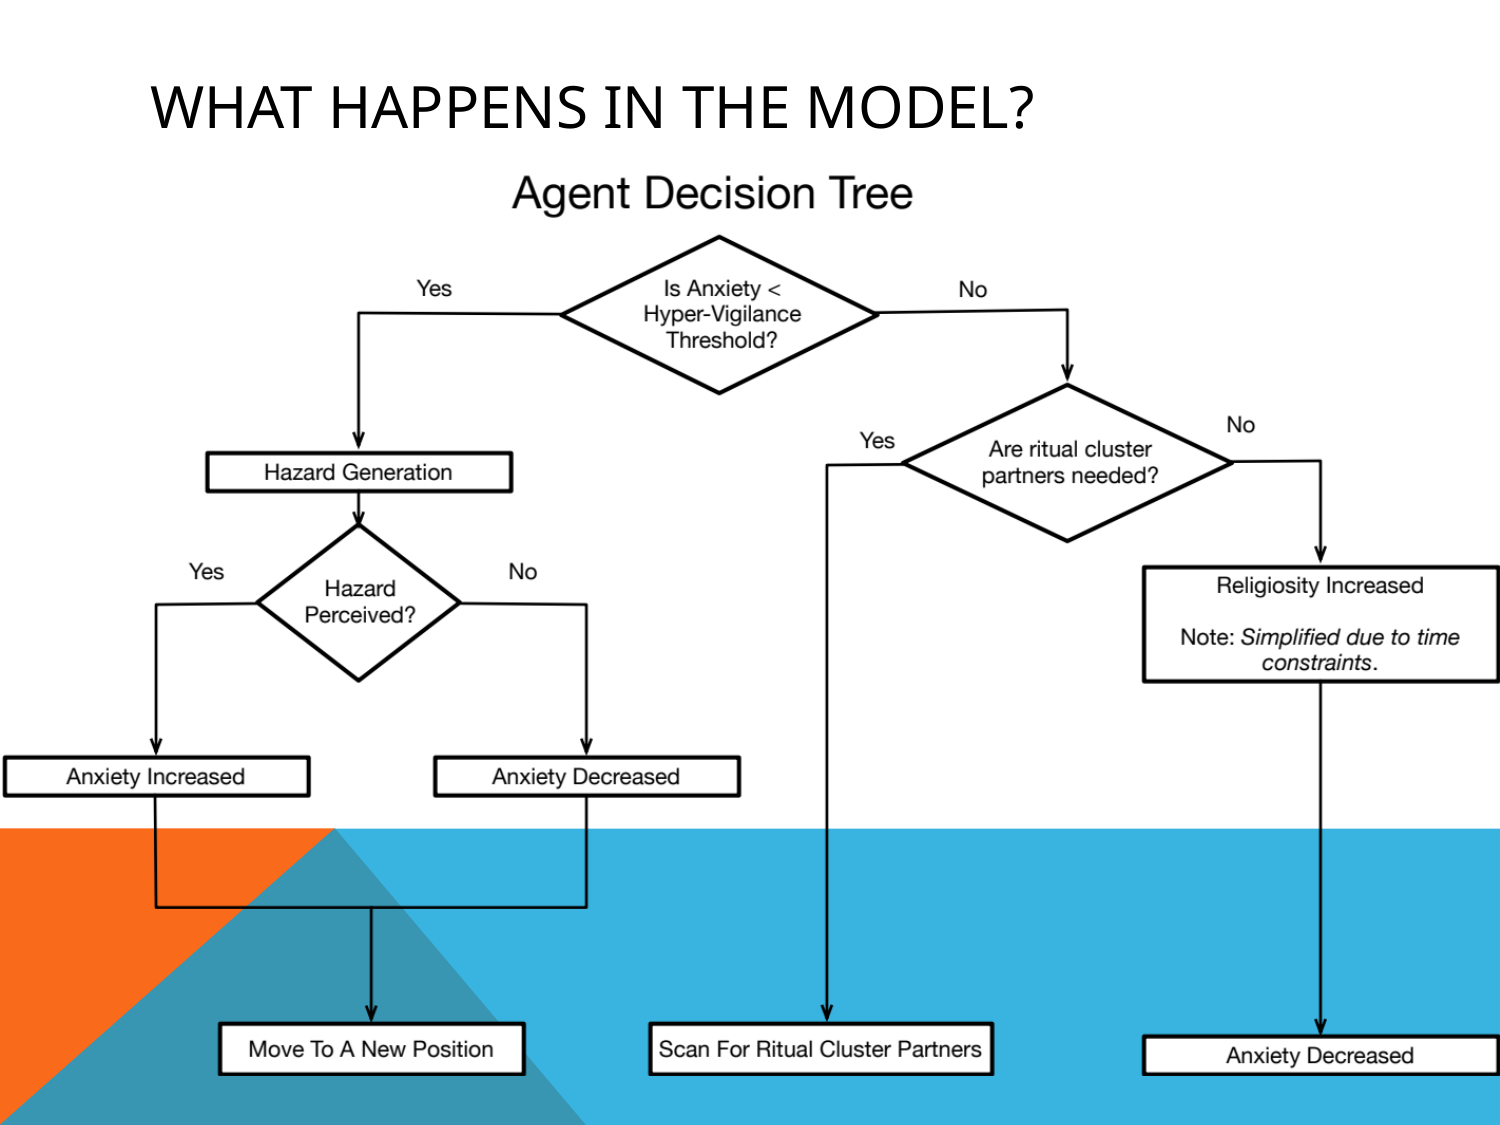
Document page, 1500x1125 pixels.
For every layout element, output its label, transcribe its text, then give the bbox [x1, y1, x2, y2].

picture [0, 165, 1500, 1077]
title What happens in the model? [135, 60, 1369, 150]
